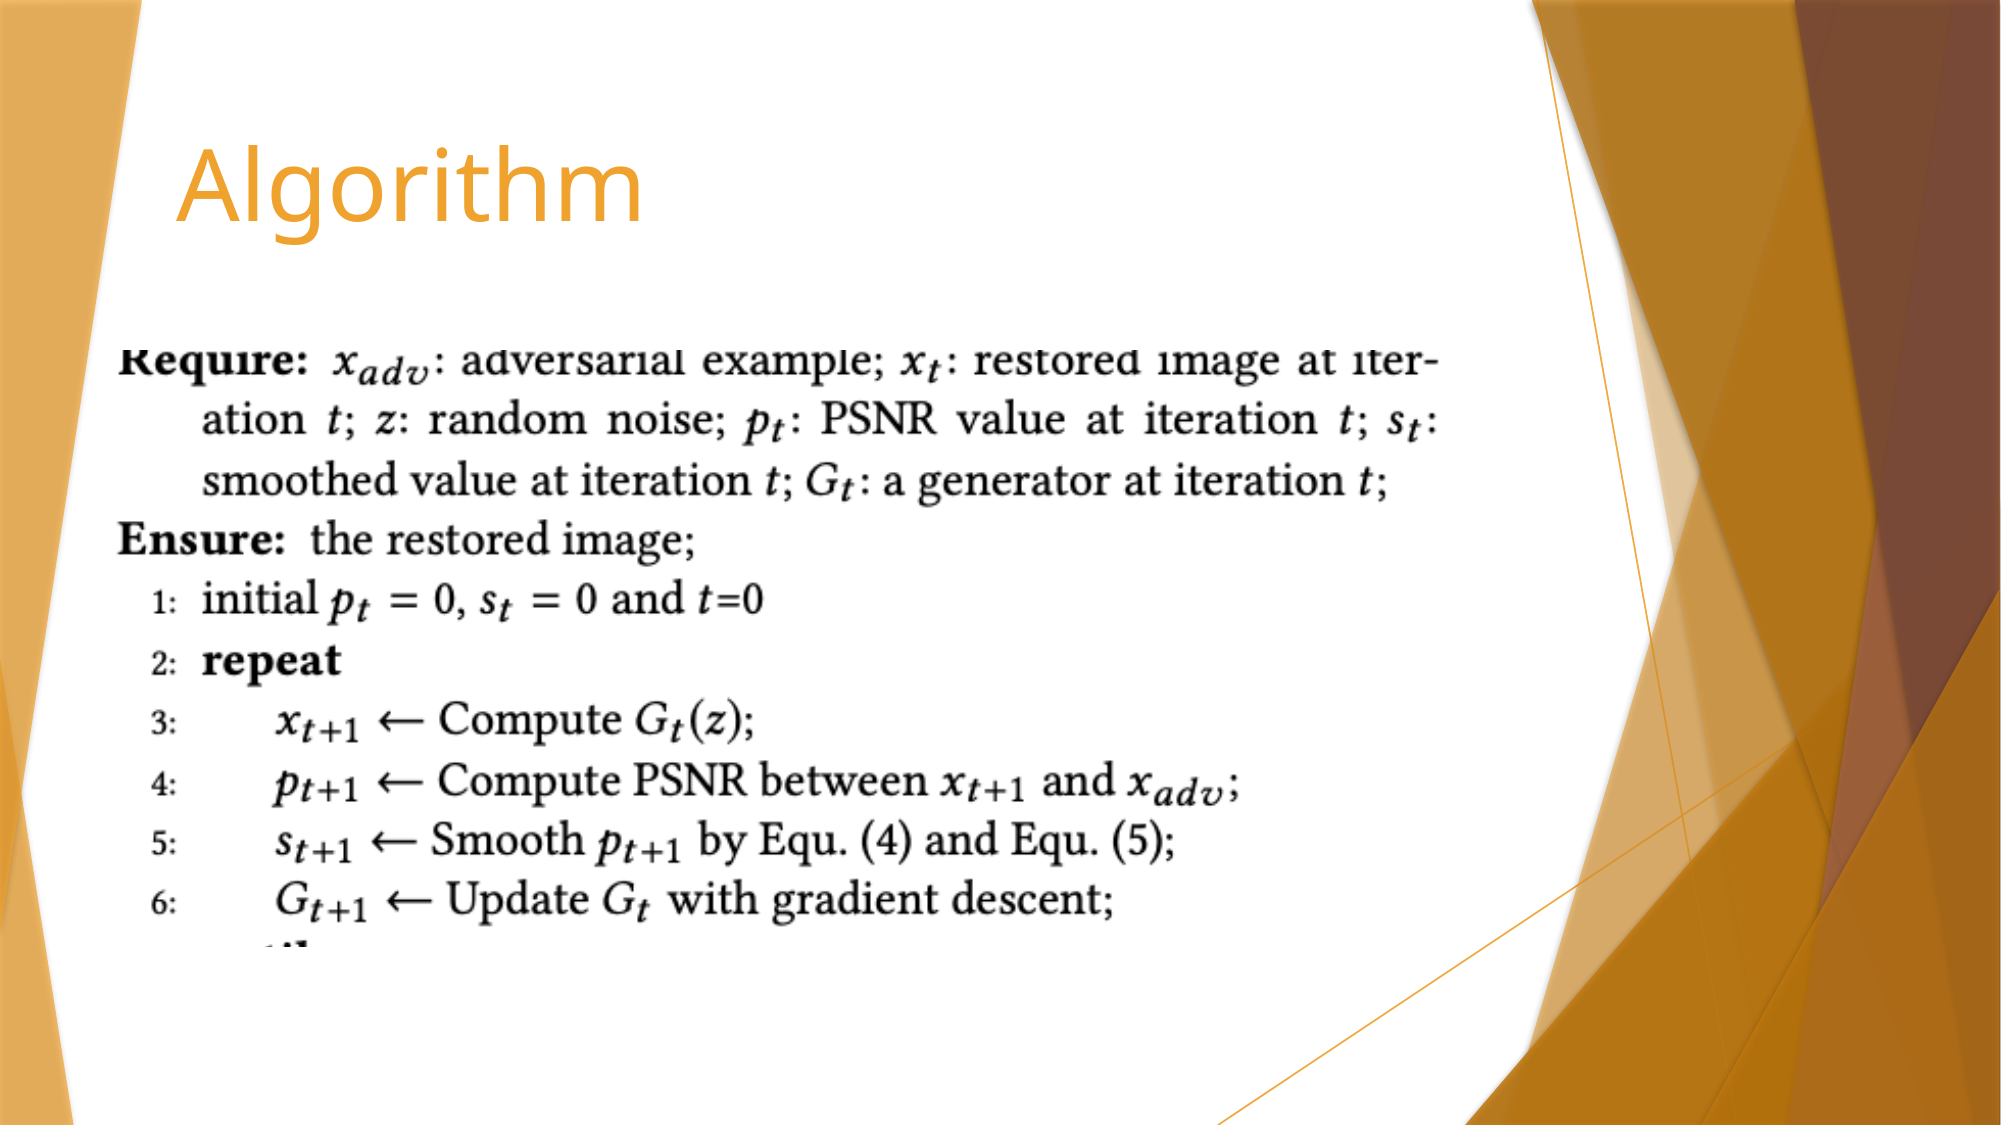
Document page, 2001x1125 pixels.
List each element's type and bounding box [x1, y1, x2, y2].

text_box [0, 0, 2000, 1125]
picture [98, 349, 1460, 947]
